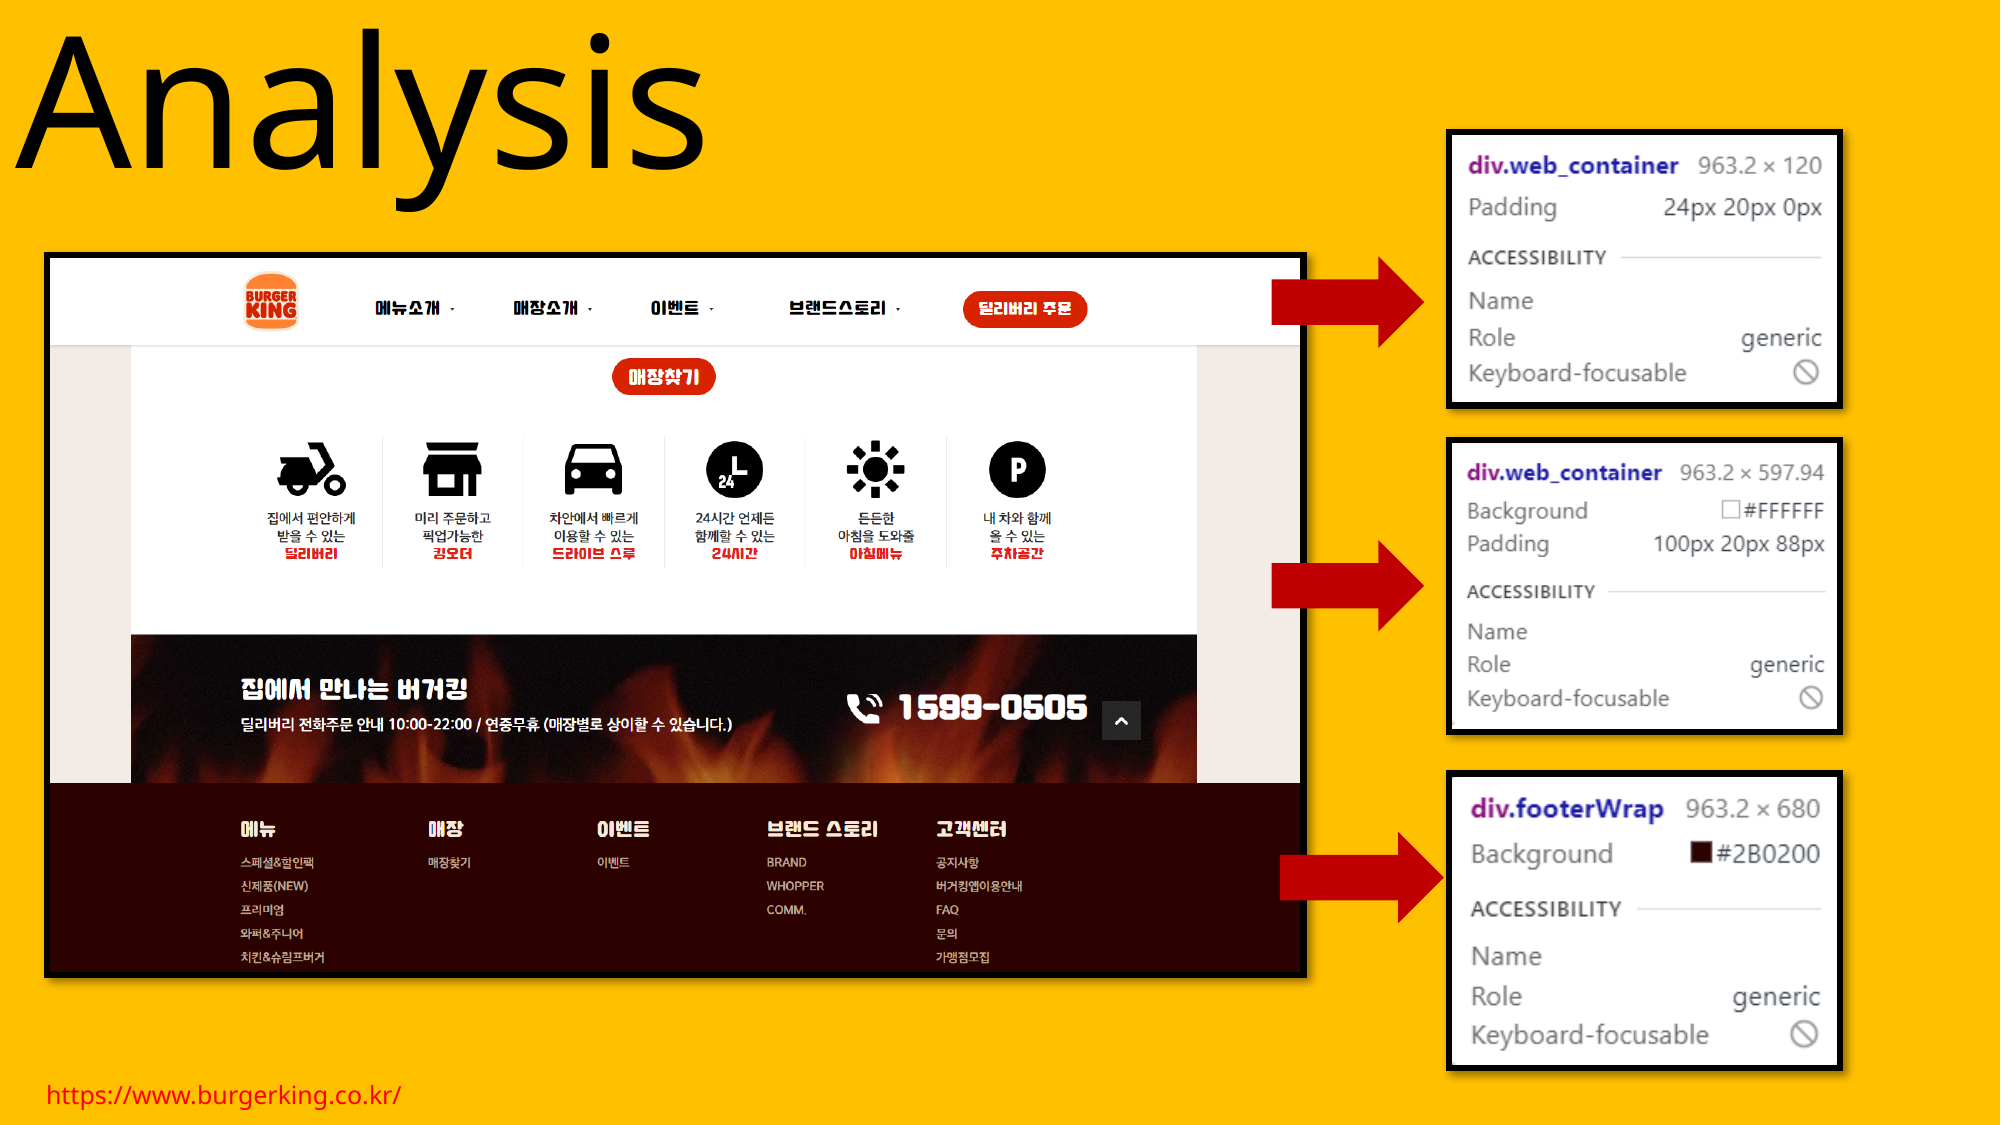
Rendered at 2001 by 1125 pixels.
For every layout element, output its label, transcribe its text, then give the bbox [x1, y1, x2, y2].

picture [1452, 776, 1838, 1066]
text_box [1301, 831, 1444, 924]
picture [1451, 134, 1838, 403]
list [50, 257, 1301, 972]
picture [1451, 442, 1838, 729]
title Analysis [0, 0, 1725, 218]
text_box [1301, 256, 1425, 348]
text_box [1301, 539, 1425, 632]
text_box https://www.burgerking.co.kr/ [0, 1065, 449, 1125]
